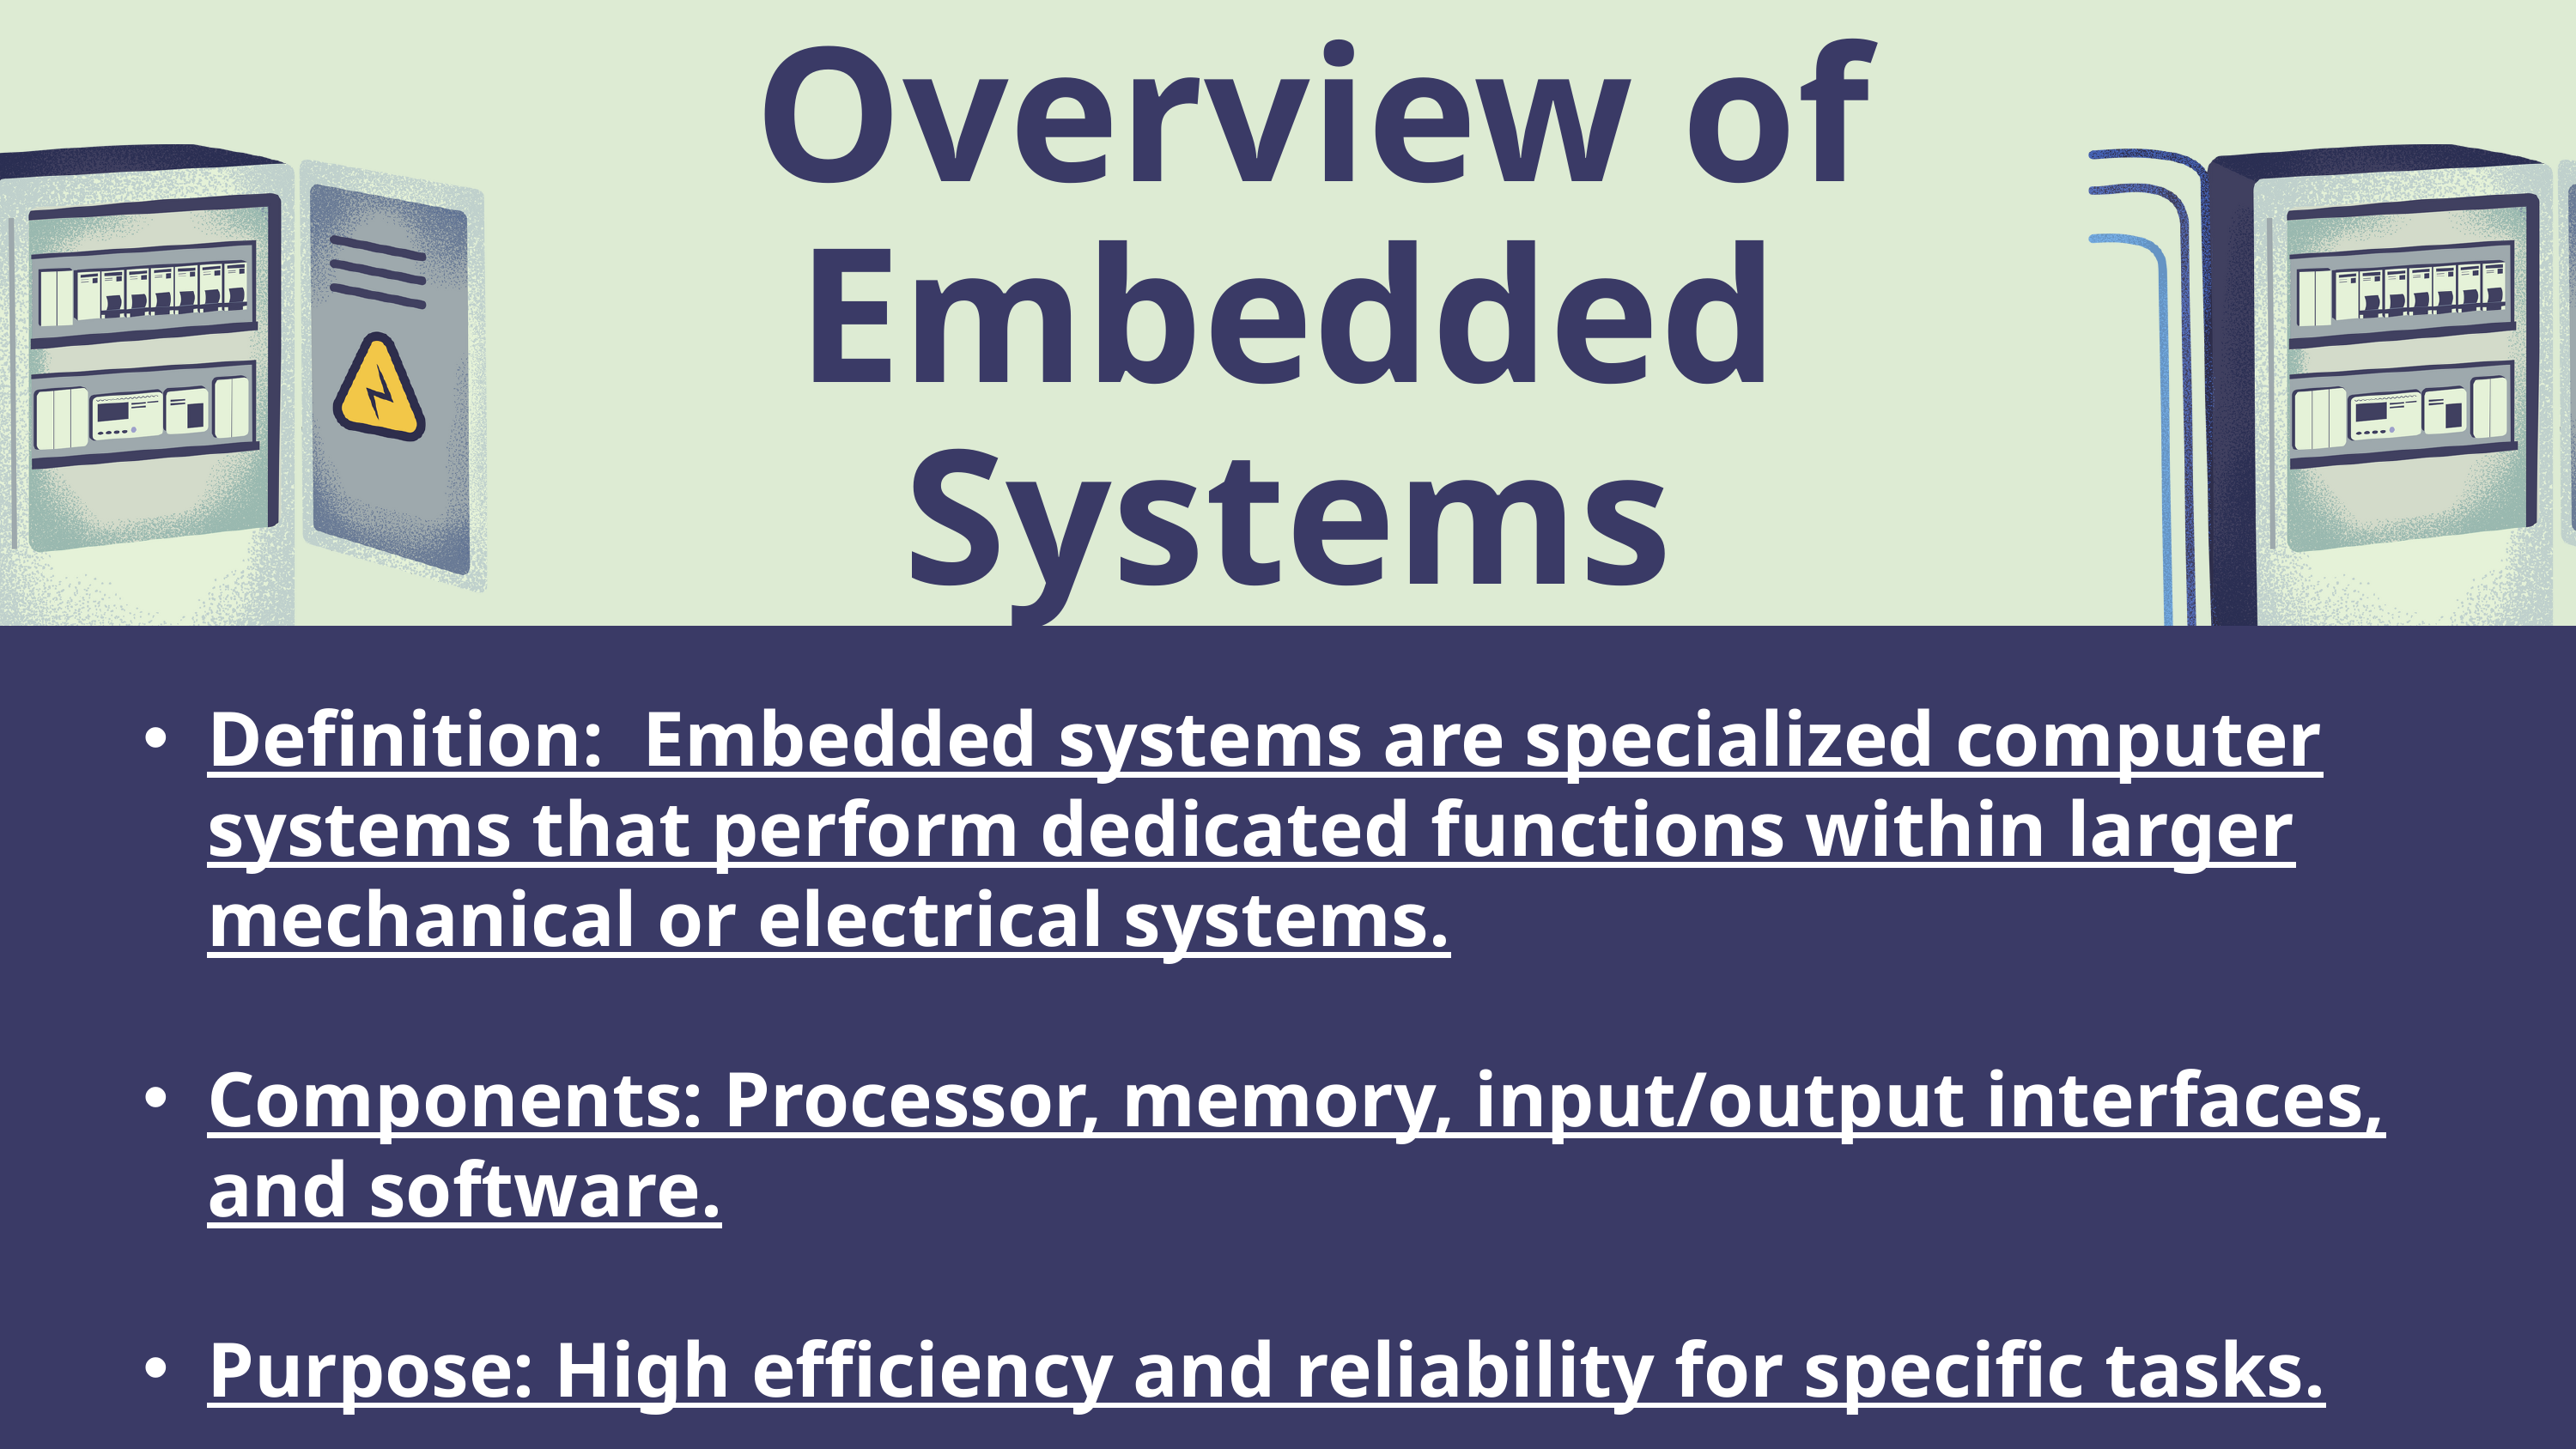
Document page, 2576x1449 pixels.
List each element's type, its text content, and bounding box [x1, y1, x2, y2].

text_box Overview of Embedded Systems [538, 17, 2038, 621]
text_box [0, 144, 488, 621]
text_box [0, 625, 2576, 1449]
text_box [2088, 144, 2576, 621]
